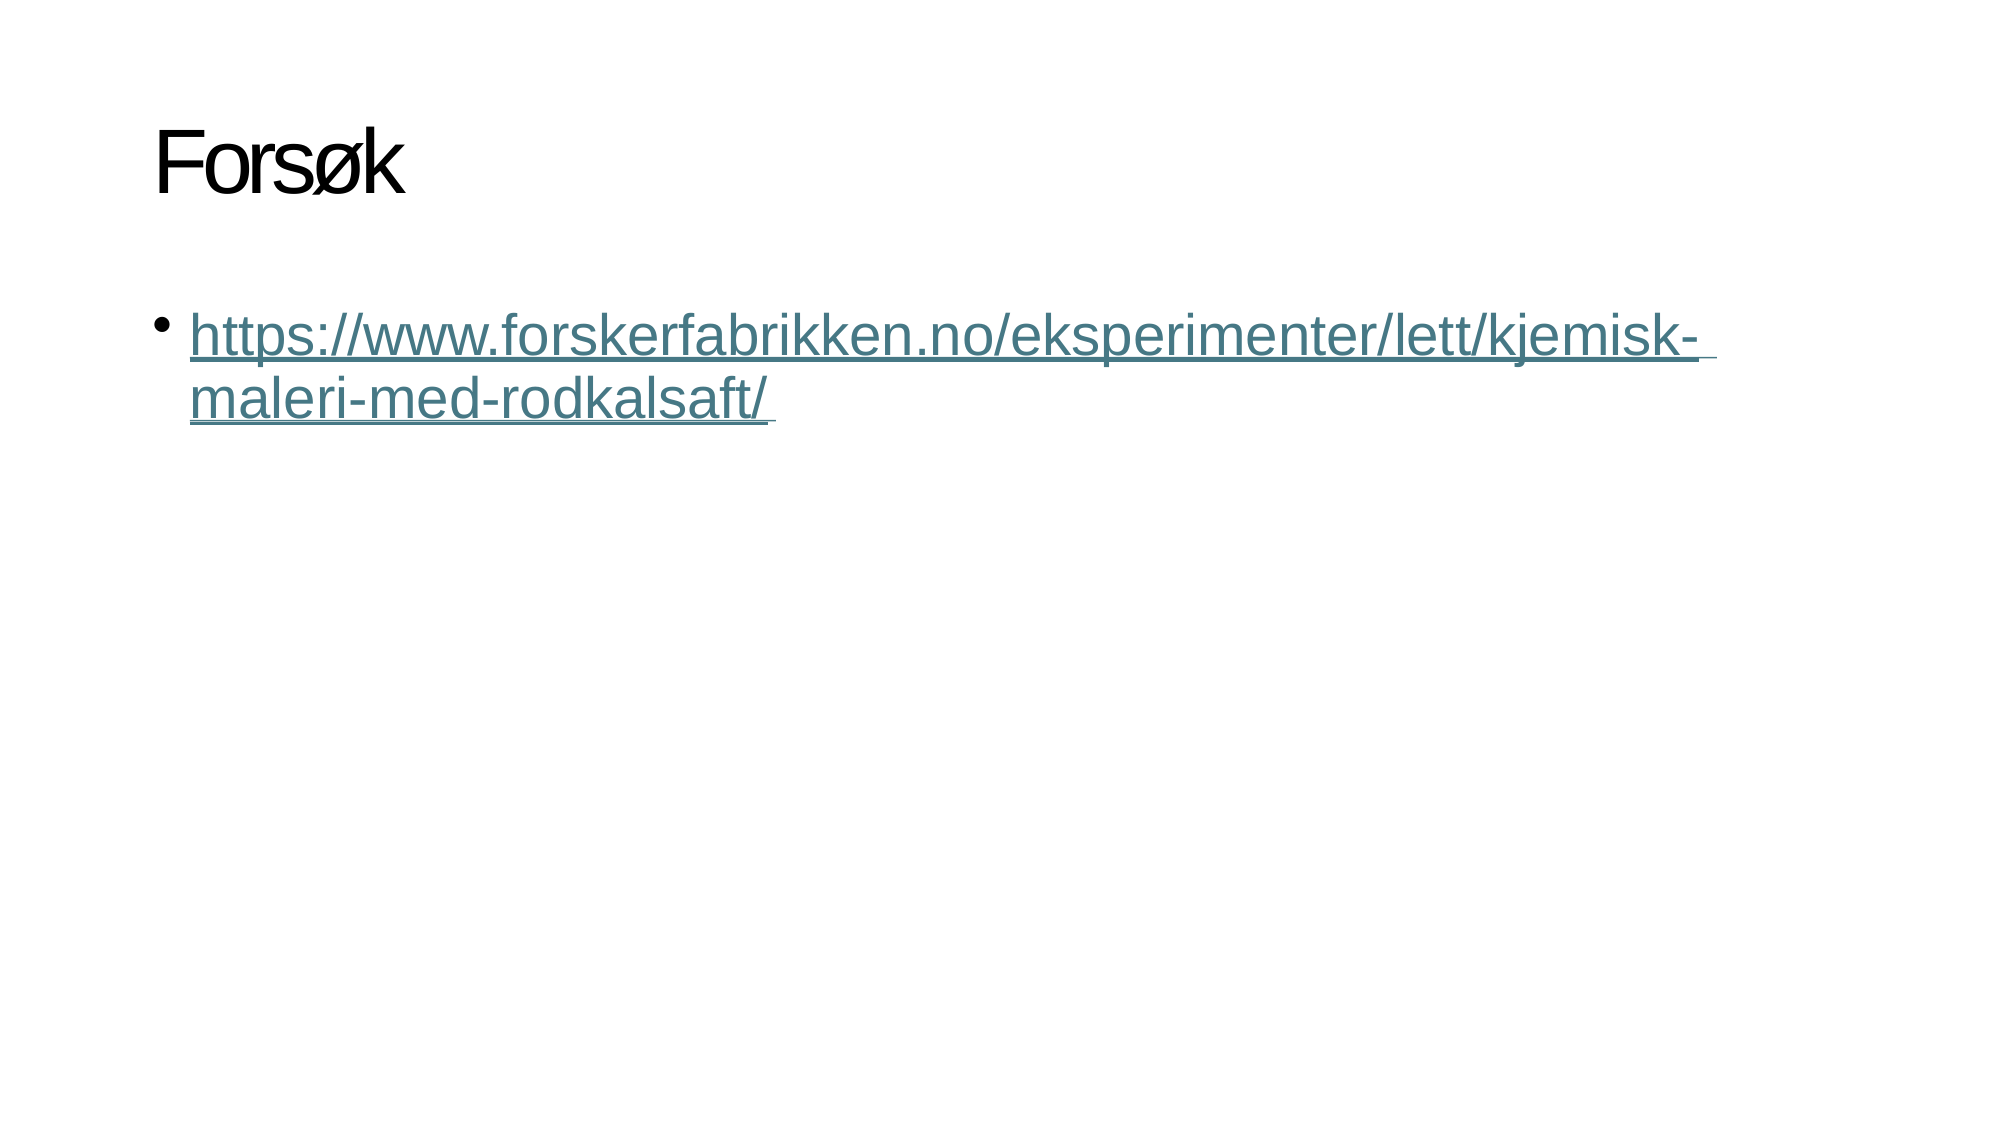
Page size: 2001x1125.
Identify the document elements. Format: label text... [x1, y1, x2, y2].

title Forsøk [150, 99, 1686, 290]
text_box https://www.forskerfabrikken.no/eksperimenter/lett/kjemisk- maleri-med-rodkalsaft/ [150, 293, 1720, 430]
